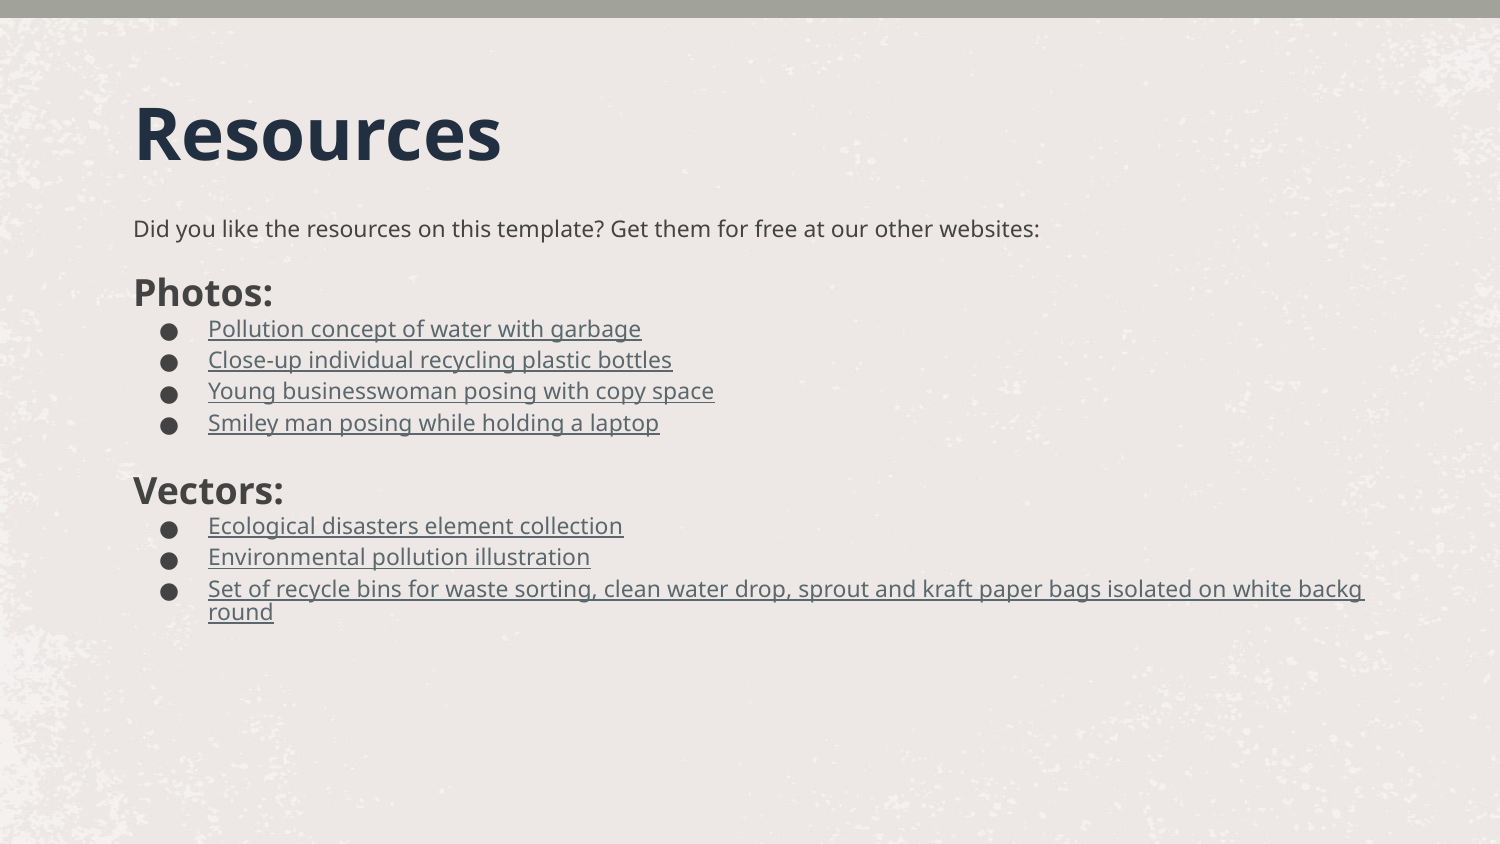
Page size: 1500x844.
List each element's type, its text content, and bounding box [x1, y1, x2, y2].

title Resources [118, 72, 1382, 167]
list Did you like the resources on this template? Get them for free at our other websites: Photos: Pollution concept of water with garbage Close-up individual recycling plastic bottles Young businesswoman posing with copy space Smiley man posing while holding a laptop Vectors: Ecological disasters element collection Environmental pollution illustration Set of recycle bins for waste sorting, clean water drop, sprout and kraft paper bags isolated on white background [118, 199, 1382, 760]
picture [0, 18, 1500, 844]
